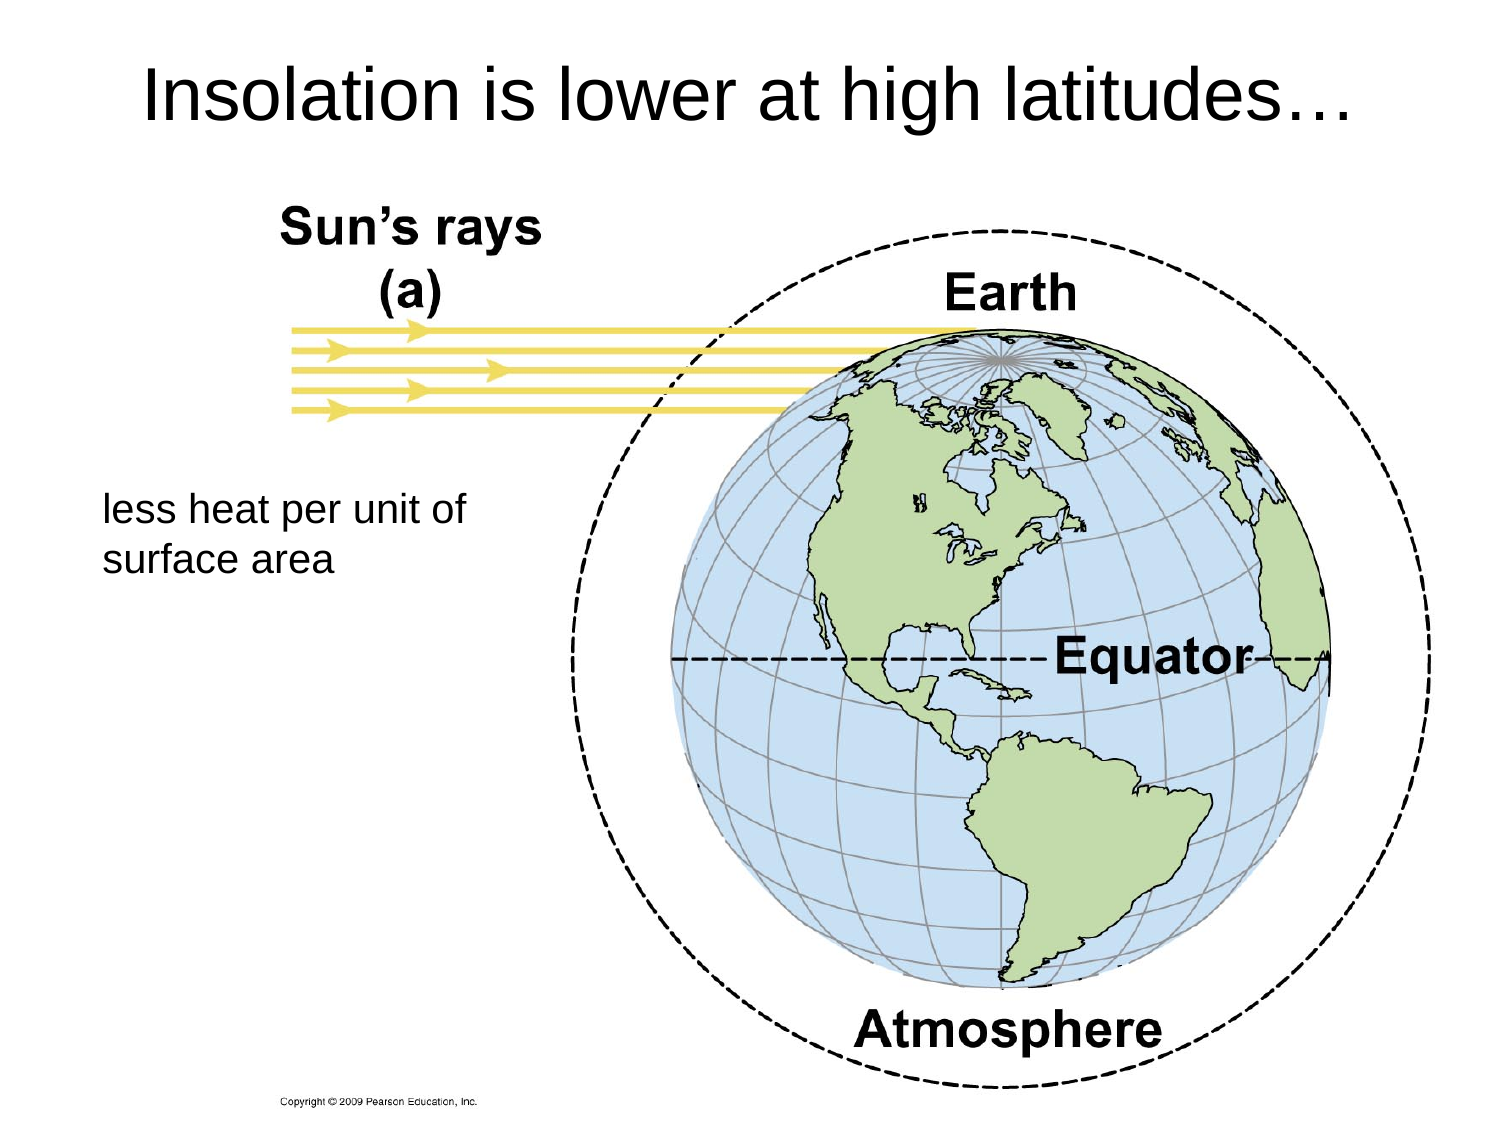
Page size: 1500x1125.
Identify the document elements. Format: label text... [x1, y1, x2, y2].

picture [274, 200, 1436, 1116]
text_box less heat per unit of surface area [87, 474, 269, 590]
title Insolation is lower at high latitudes… [75, 24, 1425, 155]
